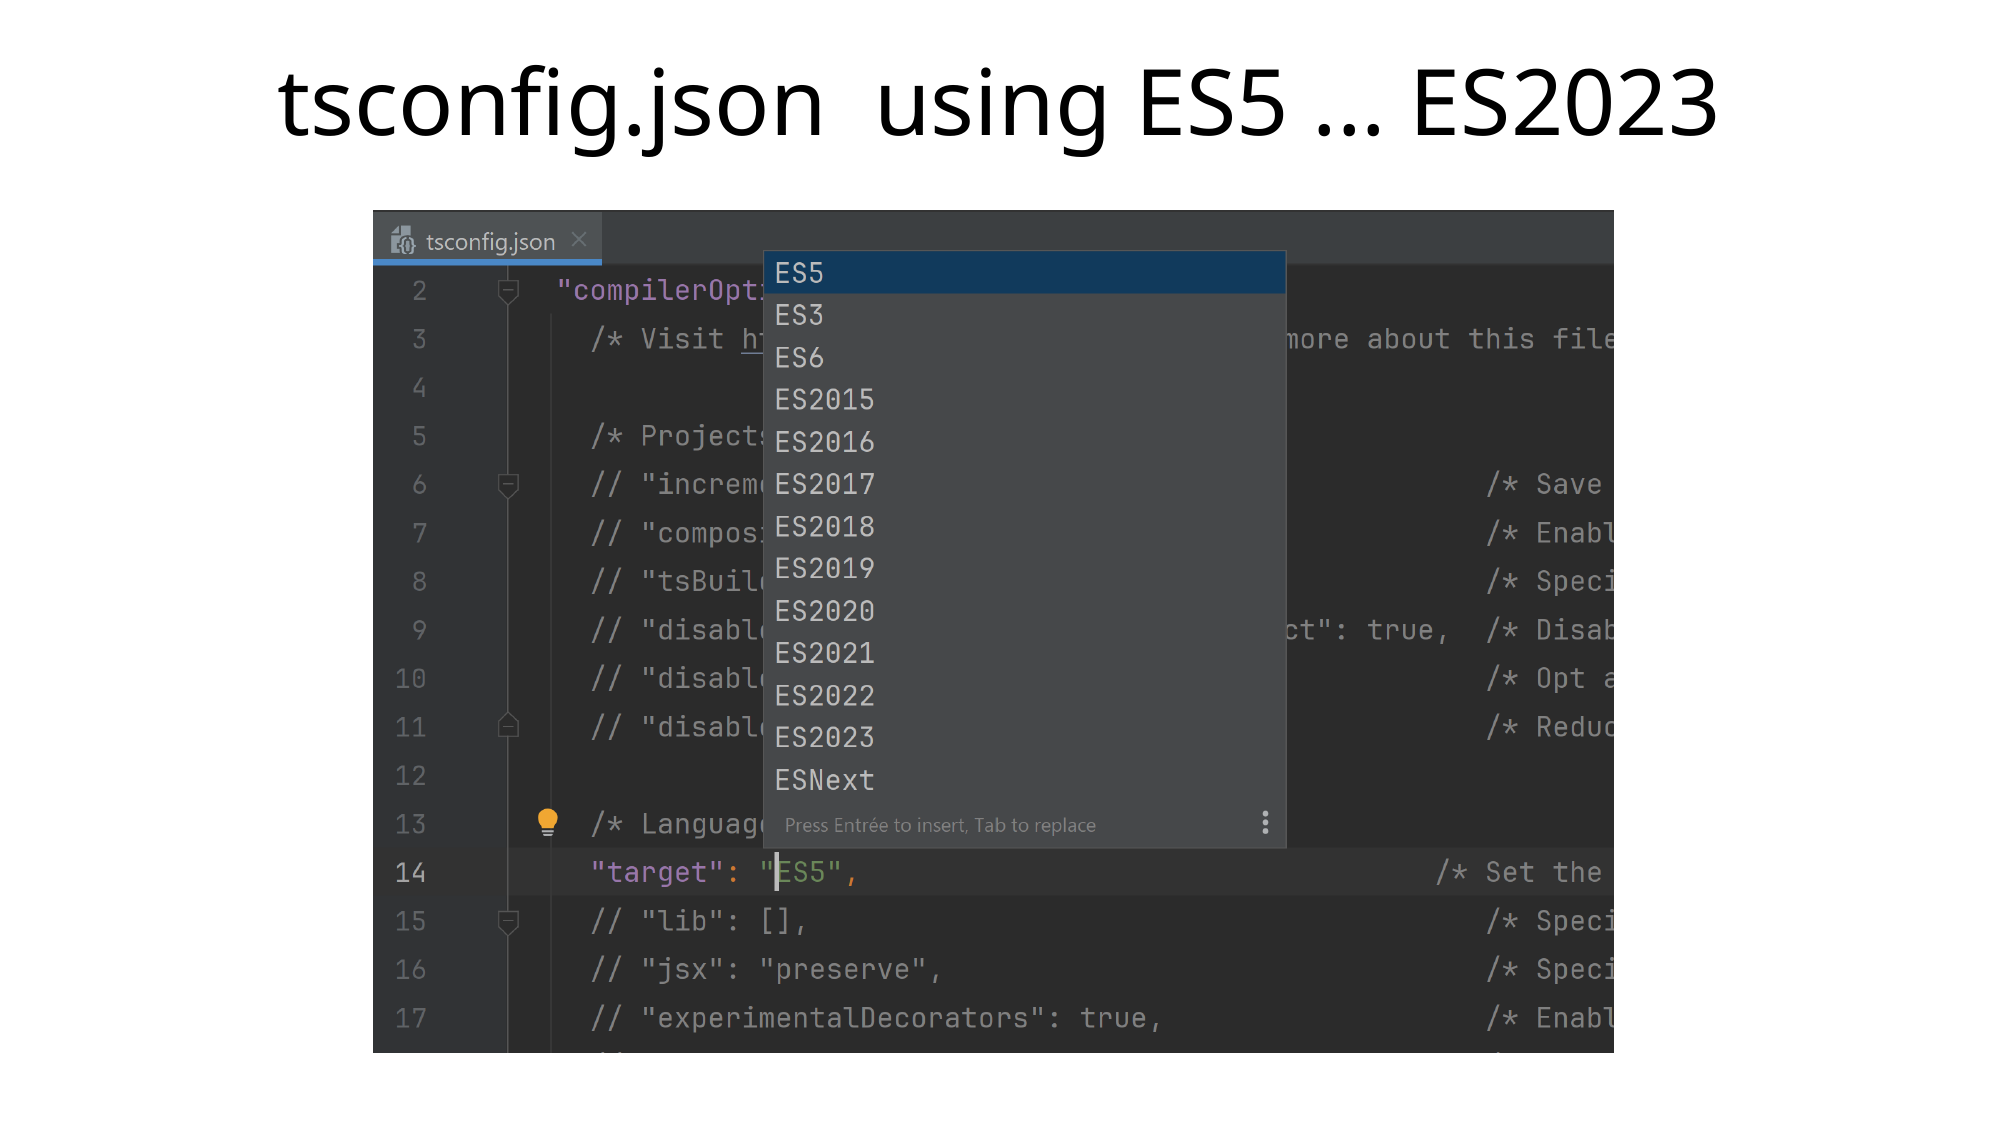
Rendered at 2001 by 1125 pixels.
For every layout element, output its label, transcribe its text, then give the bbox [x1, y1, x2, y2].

title tsconfig.json using ES5 ... ES2023 [137, 15, 1863, 196]
picture [372, 210, 1614, 1053]
